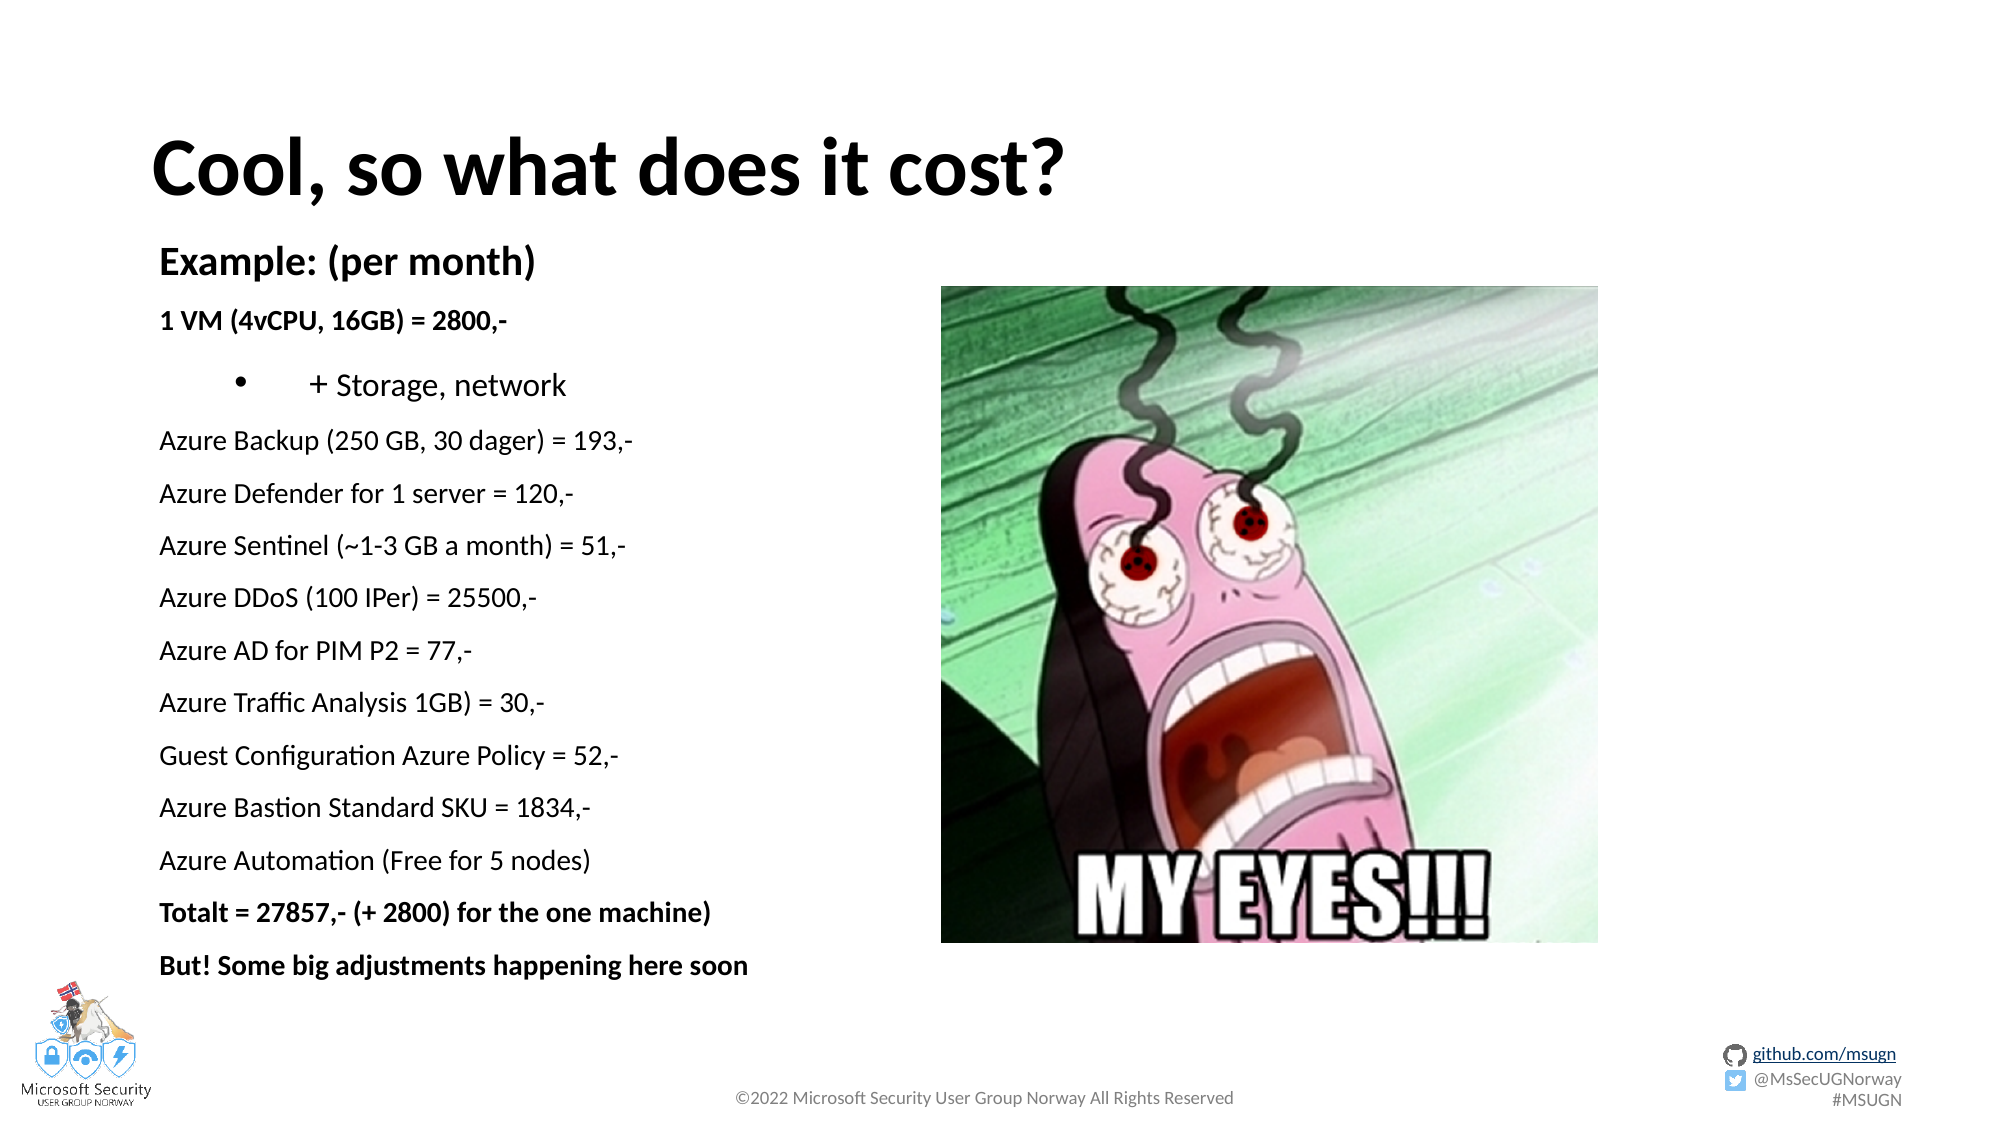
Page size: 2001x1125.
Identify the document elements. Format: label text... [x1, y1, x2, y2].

table_cell 30 Days (AAD P1) [1723, 1043, 1747, 1067]
text_box Example: (per month) 1 VM (4vCPU, 16GB) = 2800,- + Storage, network Azure Backup (250 GB, 30 dager) = 193,- Azure Defender for 1 server = 120,- Azure Sentinel (~1-3 GB a month) = 51,- Azure DDoS (100 IPer) = 25500,- Azure AD for PIM P2 = 77,- Azure Traffic Analysis 1GB) = 30,- Guest Configuration Azure Policy = 52,- Azure Bastion Standard SKU = 1834,- Azure Automation (Free for 5 nodes) Totalt = 27857,- (+ 2800) for the one machine) But! Some big adjustments happening here soon [144, 226, 1114, 1039]
text_box Generation 1 [1725, 1070, 1746, 1091]
title Cool, so what does it cost? [137, 59, 1863, 278]
picture [941, 286, 1598, 943]
